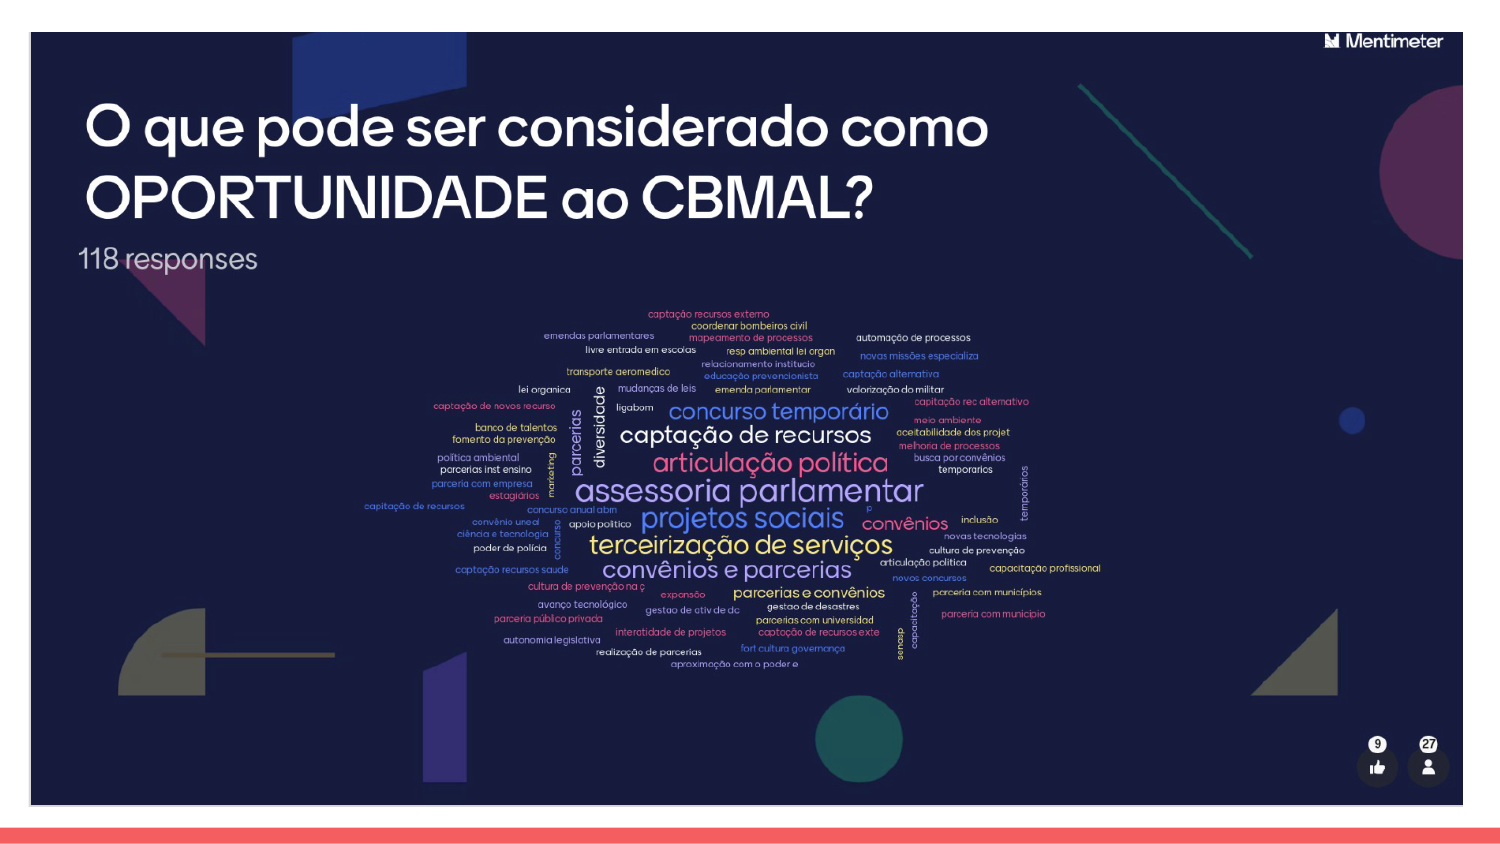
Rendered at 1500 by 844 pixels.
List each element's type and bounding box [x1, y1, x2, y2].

picture [28, 32, 1464, 808]
